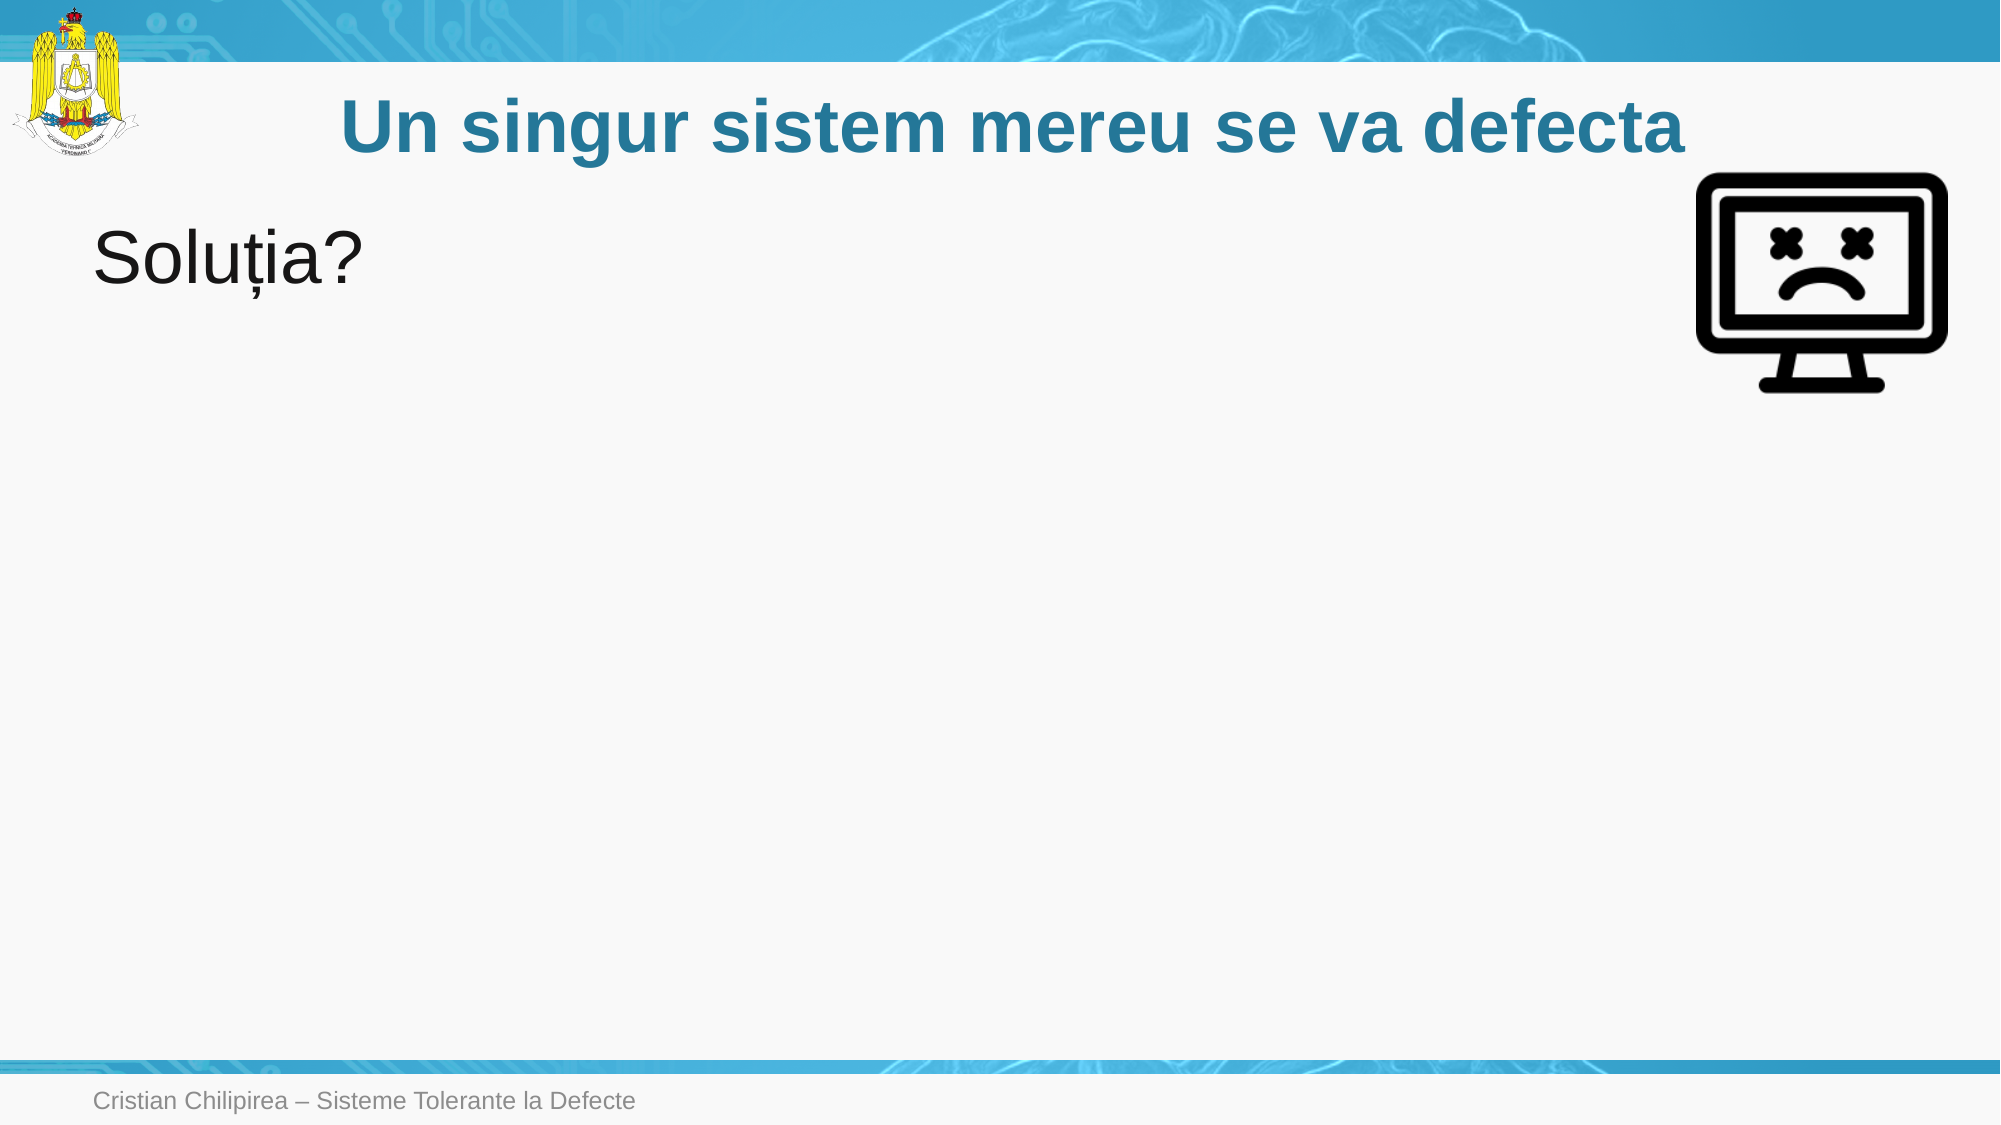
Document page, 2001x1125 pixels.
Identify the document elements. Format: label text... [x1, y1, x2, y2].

picture [0, 0, 2000, 156]
list Soluția? [77, 210, 1915, 1033]
title Un singur sistem mereu se va defecta [150, 76, 1876, 180]
footer Cristian Chilipirea – Sisteme Tolerante la Defecte [77, 1073, 1338, 1125]
picture [0, 1060, 2000, 1074]
picture [1696, 157, 1948, 409]
